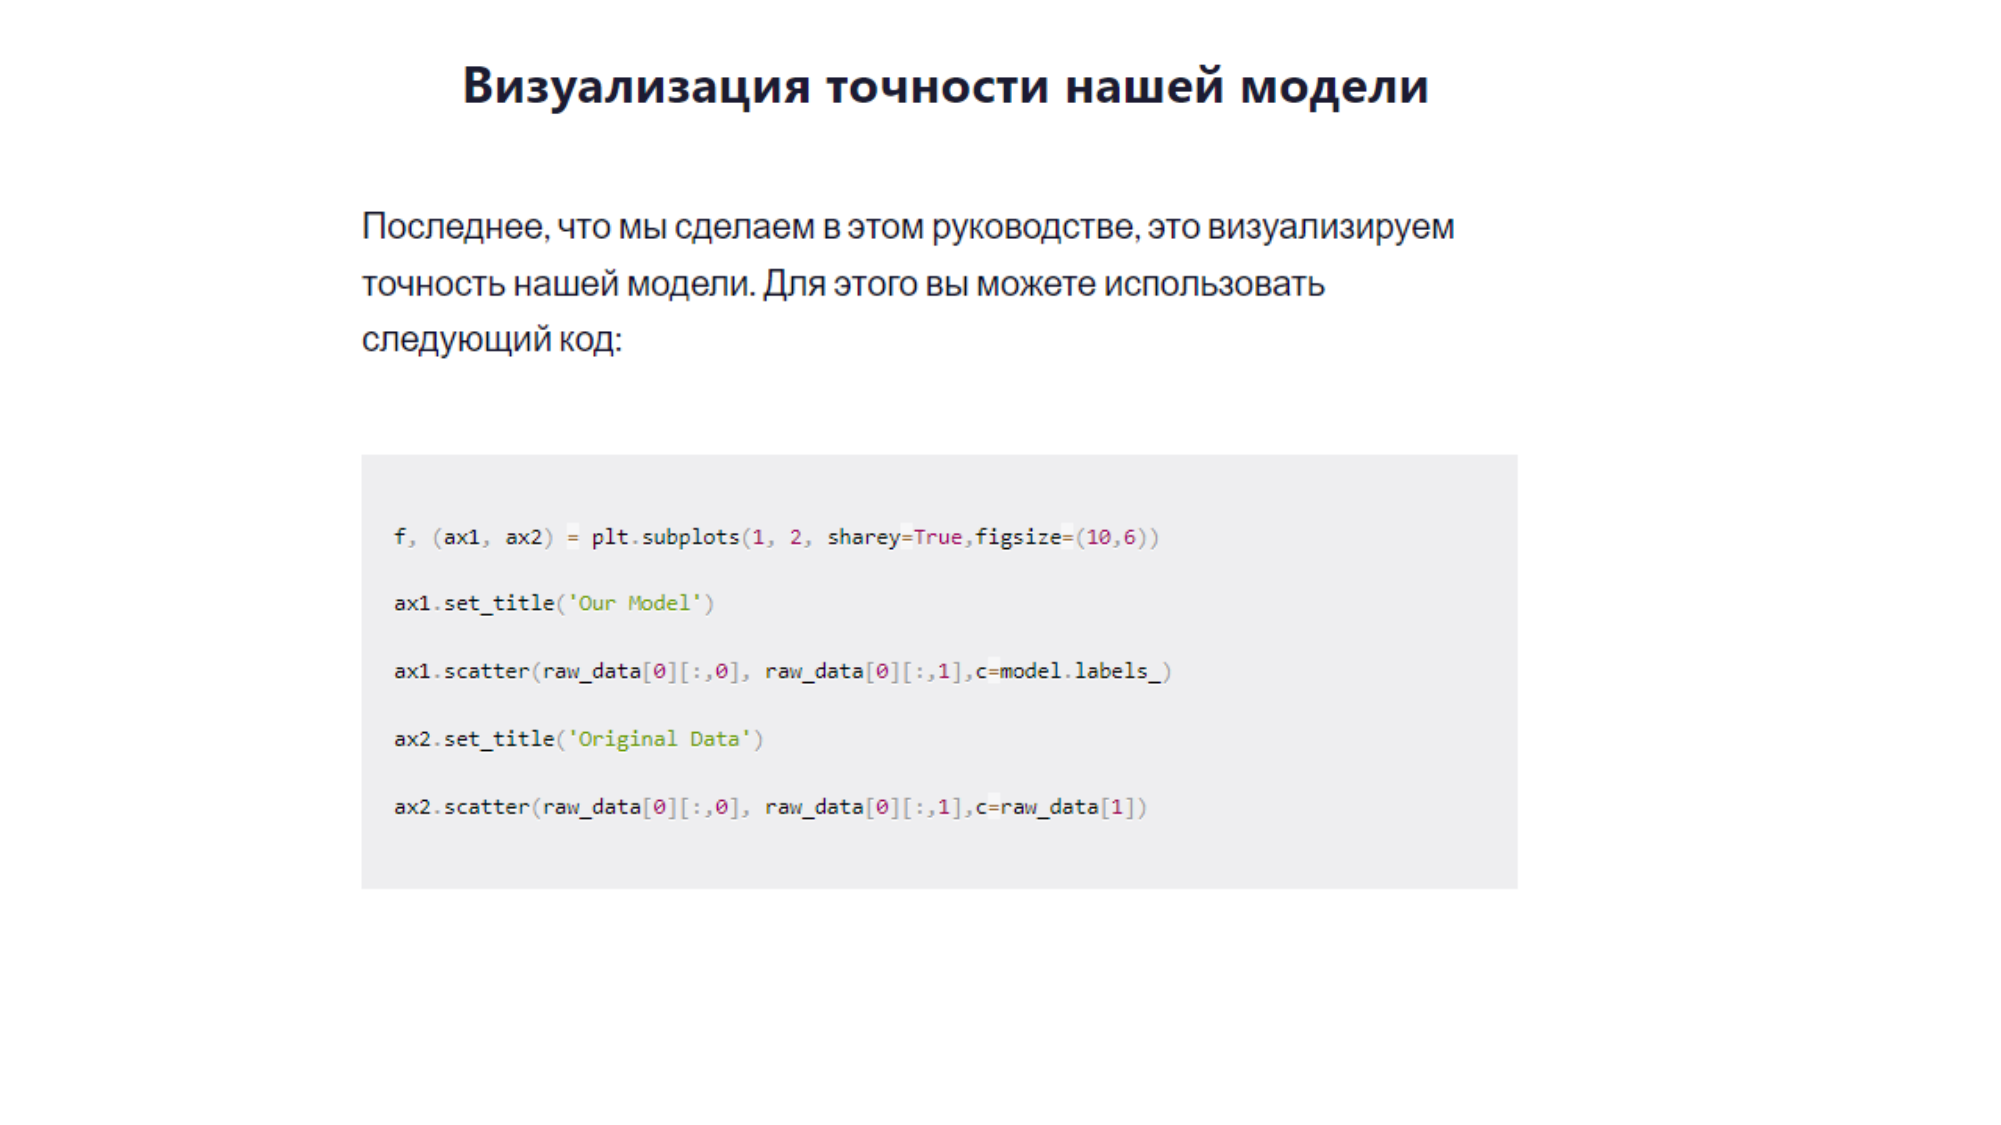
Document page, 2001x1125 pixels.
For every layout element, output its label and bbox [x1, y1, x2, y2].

picture [429, 54, 1462, 133]
picture [337, 205, 1643, 909]
